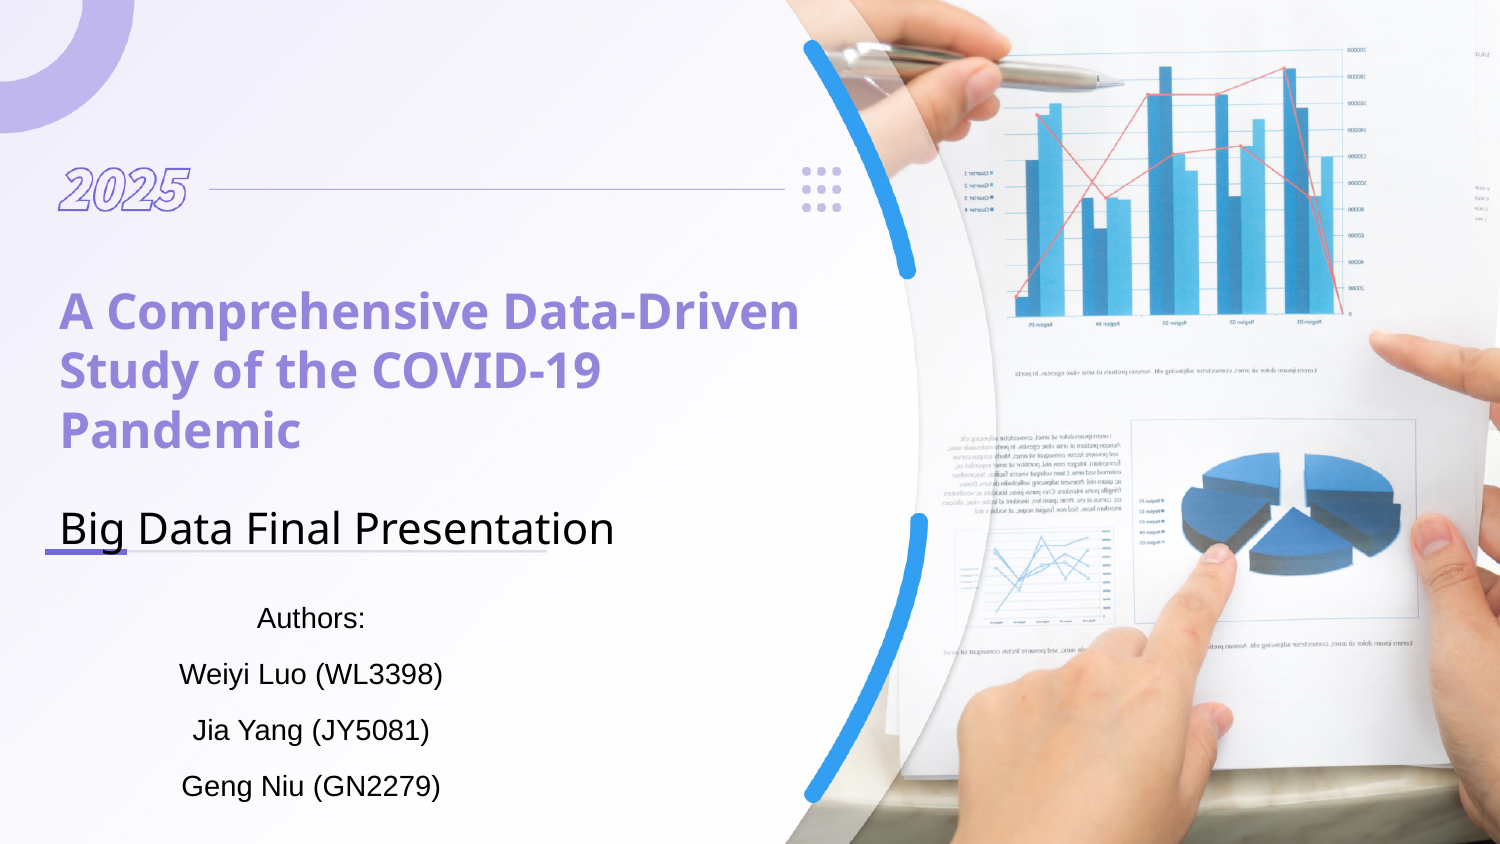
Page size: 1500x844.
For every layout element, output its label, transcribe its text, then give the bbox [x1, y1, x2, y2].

text_box A Comprehensive Data-Driven Study of the COVID-19 Pandemic [44, 221, 818, 466]
text_box Authors: Weiyi Luo (WL3398) Jia Yang (JY5081) Geng Niu (GN2279) [0, 592, 687, 844]
text_box Big Data Final Presentation [44, 490, 800, 561]
picture [0, 0, 1500, 844]
